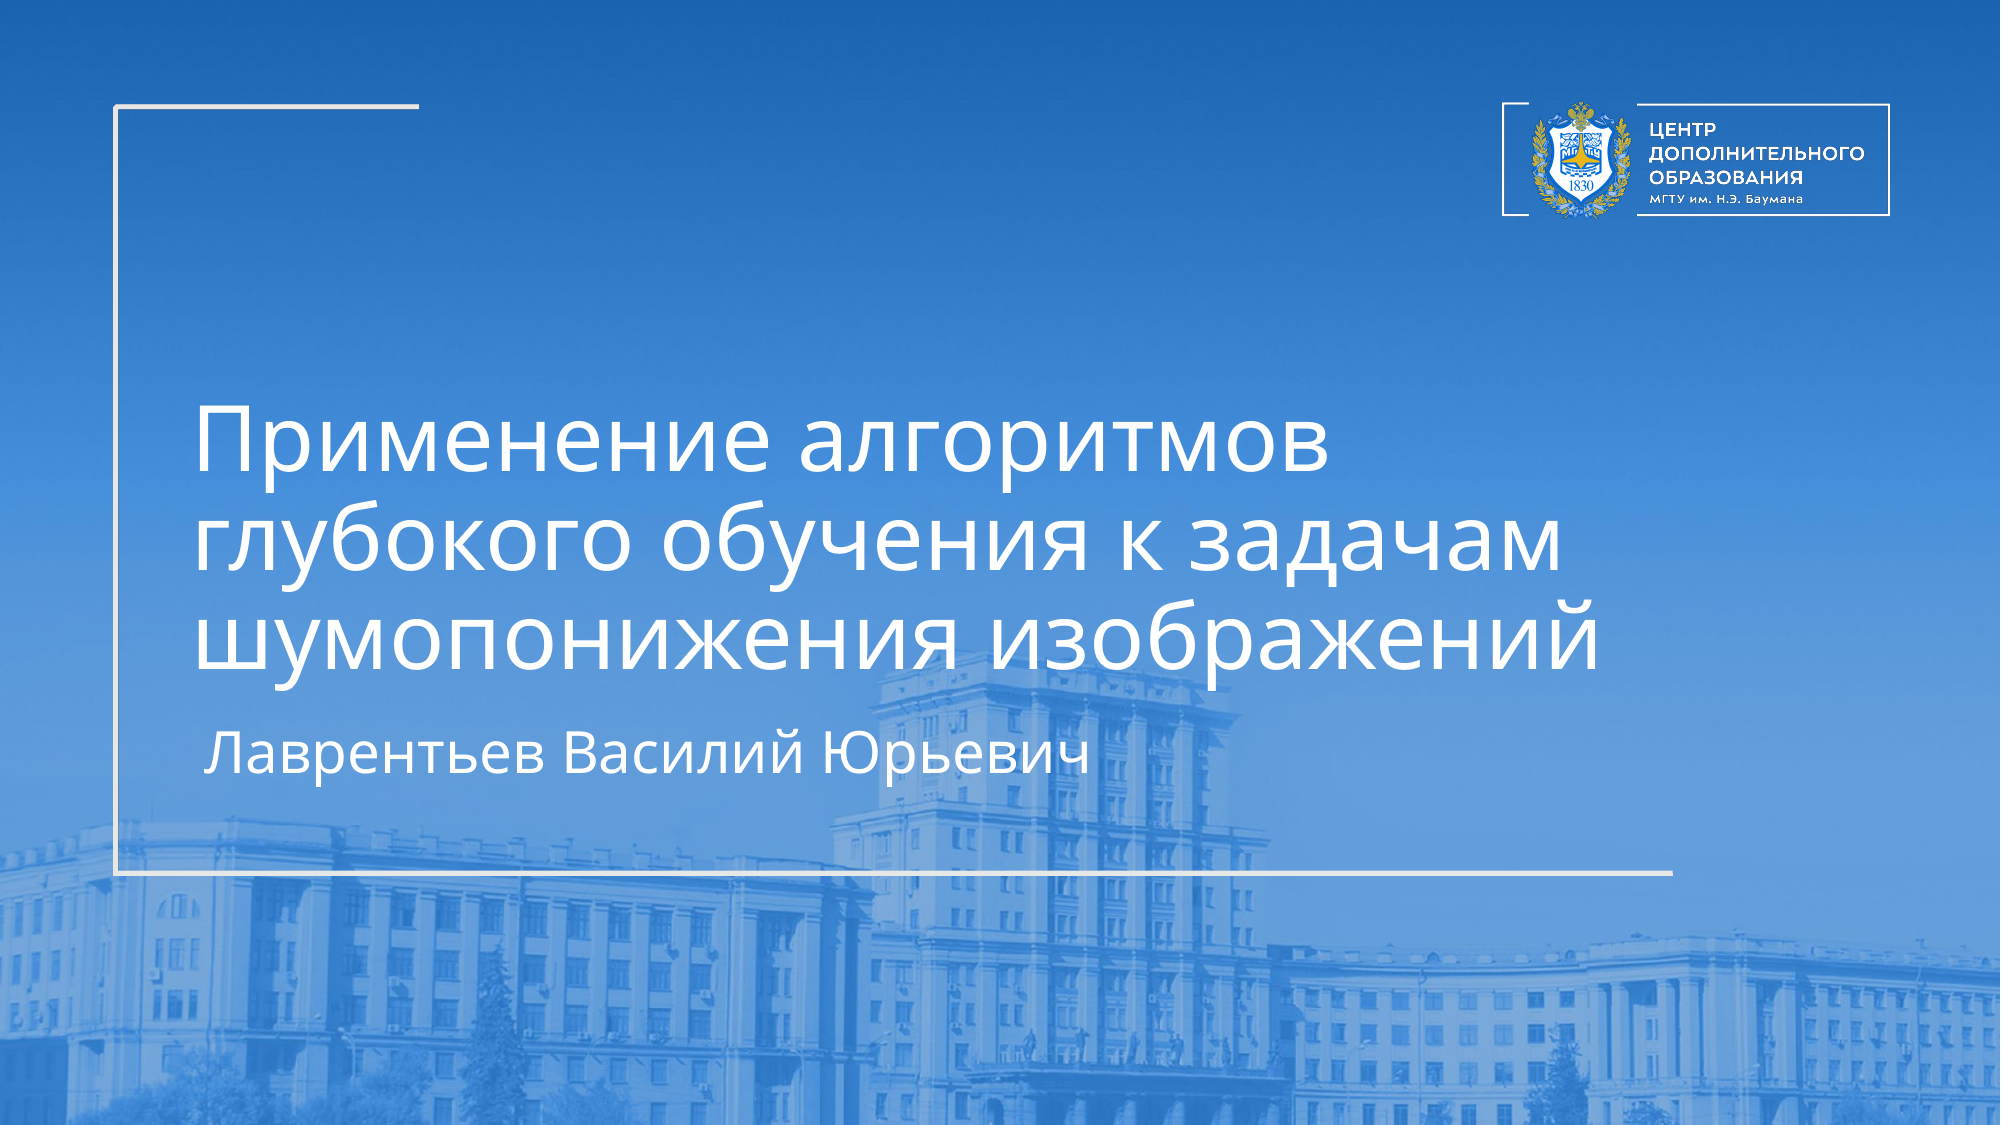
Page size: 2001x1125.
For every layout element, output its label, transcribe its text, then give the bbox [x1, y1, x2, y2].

title Применение алгоритмов глубокого обучения к задачам шумопонижения изображений [176, 136, 1673, 697]
subtitle Лаврентьев Василий Юрьевич [176, 715, 1673, 860]
picture [0, 0, 2000, 1125]
